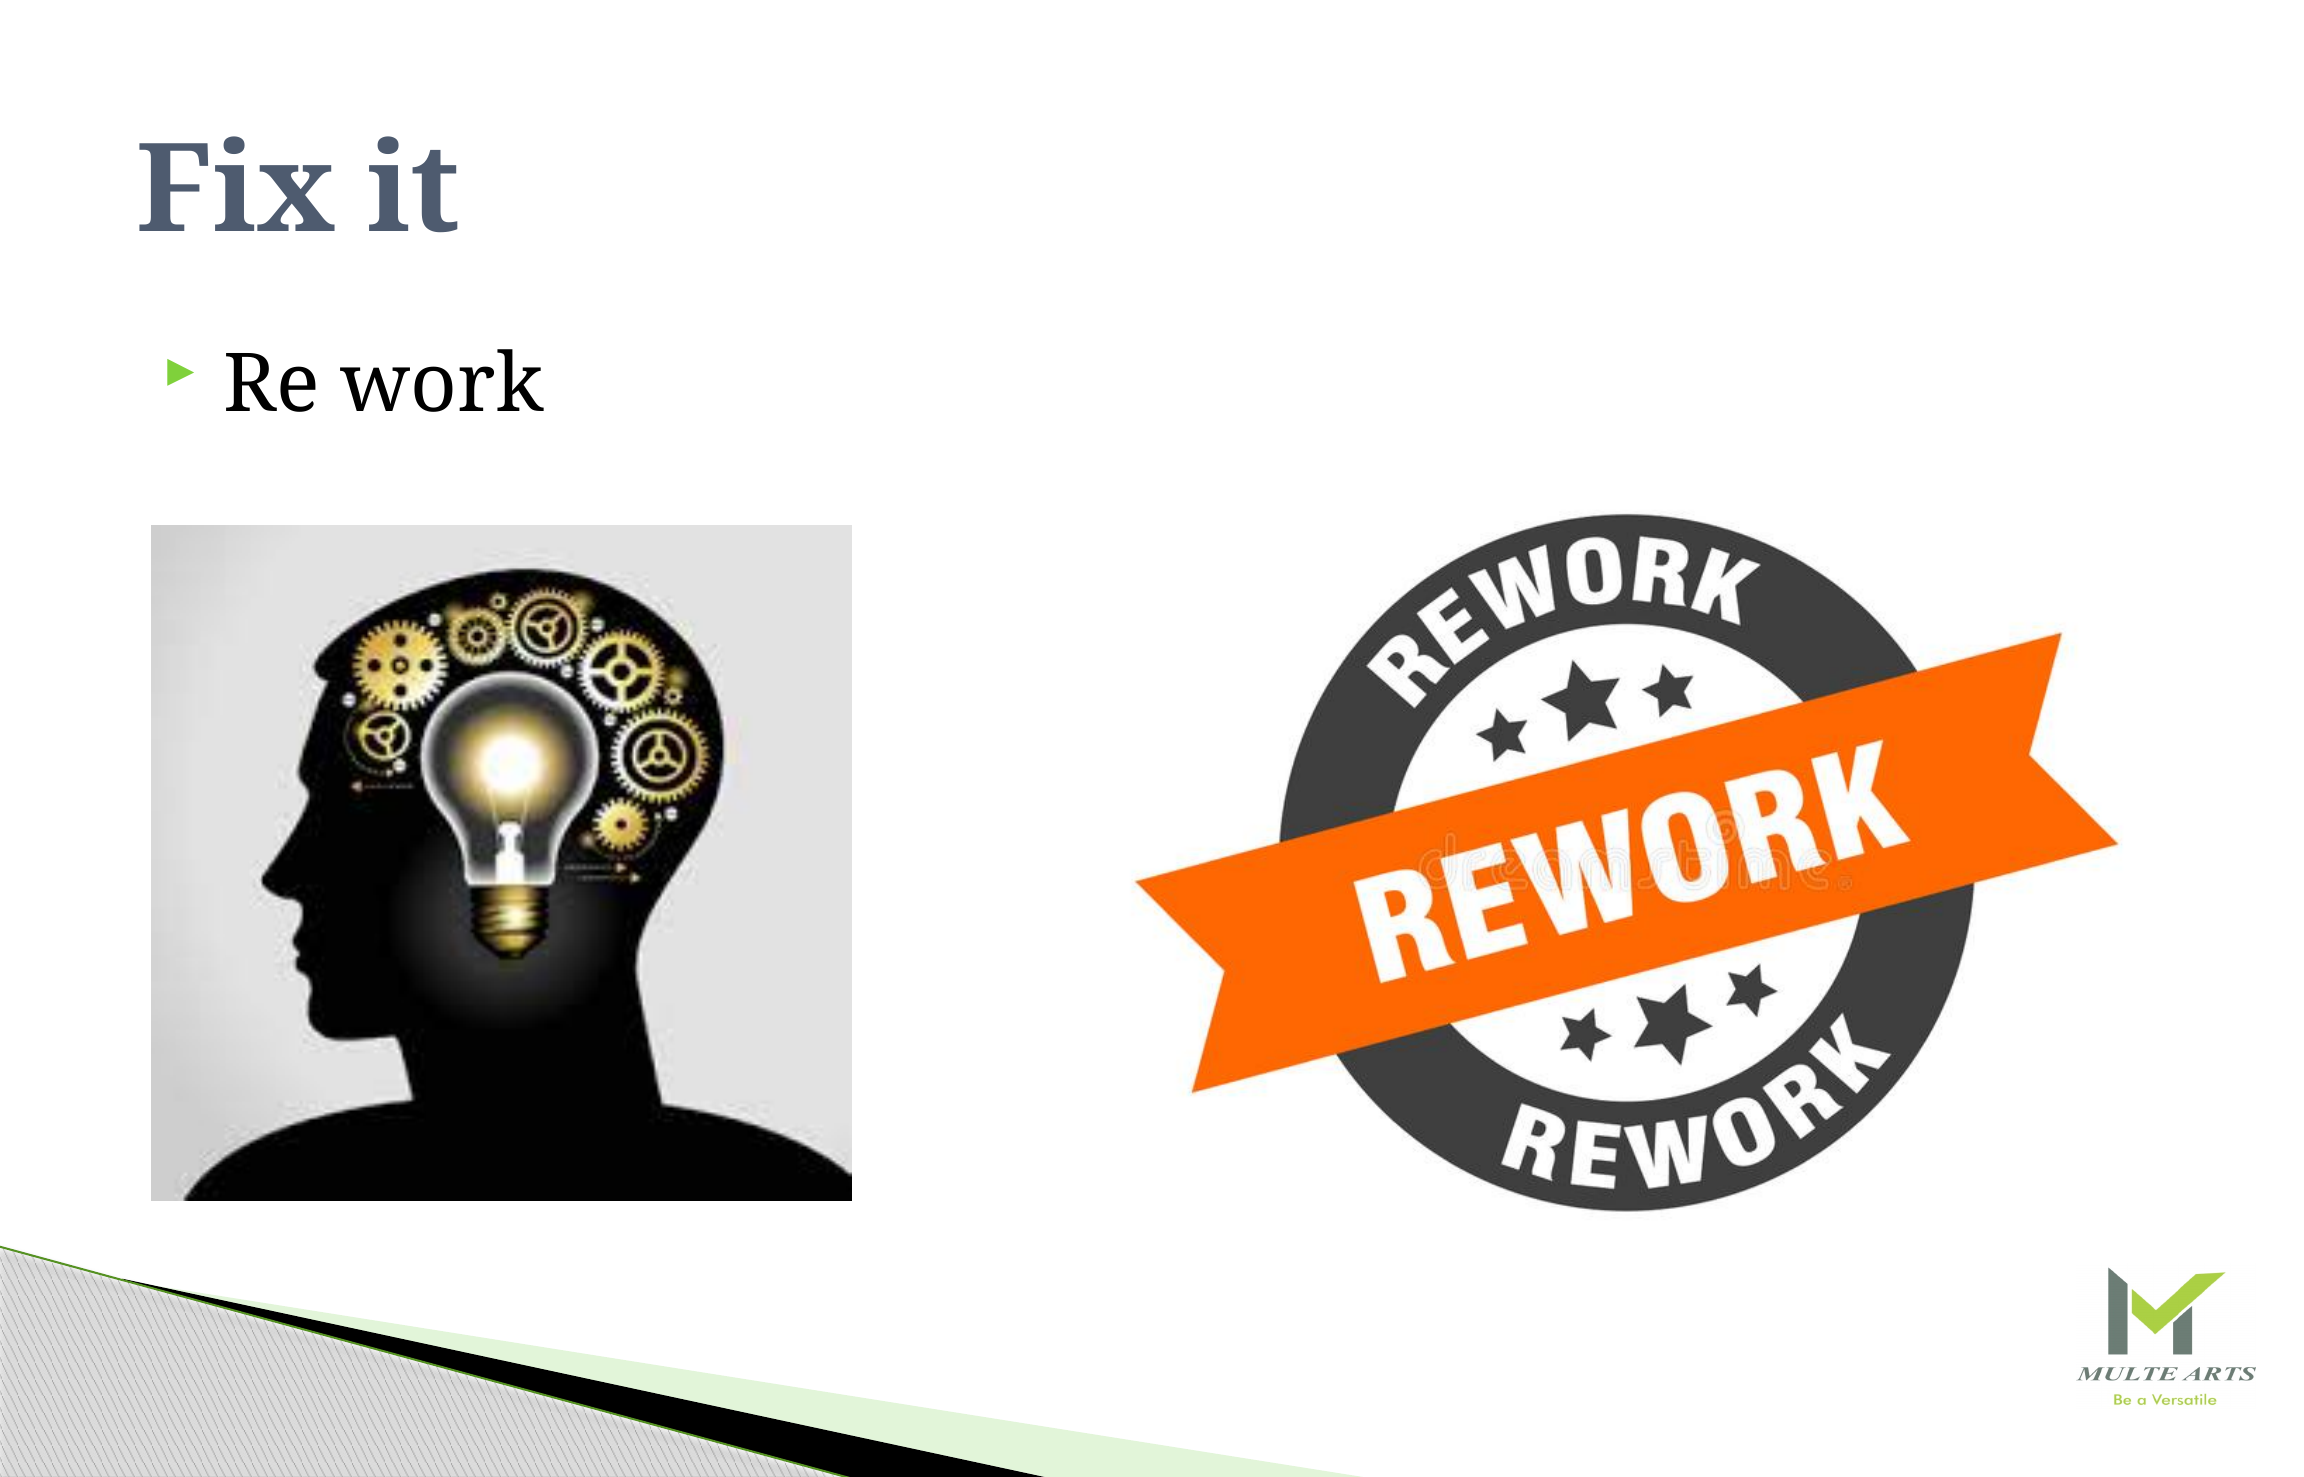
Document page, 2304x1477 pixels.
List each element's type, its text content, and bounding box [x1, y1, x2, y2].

list Re work [115, 318, 2189, 1294]
picture [2076, 1263, 2256, 1409]
title Fix it [115, 59, 2189, 306]
picture [151, 525, 852, 1201]
picture [1063, 465, 2190, 1261]
